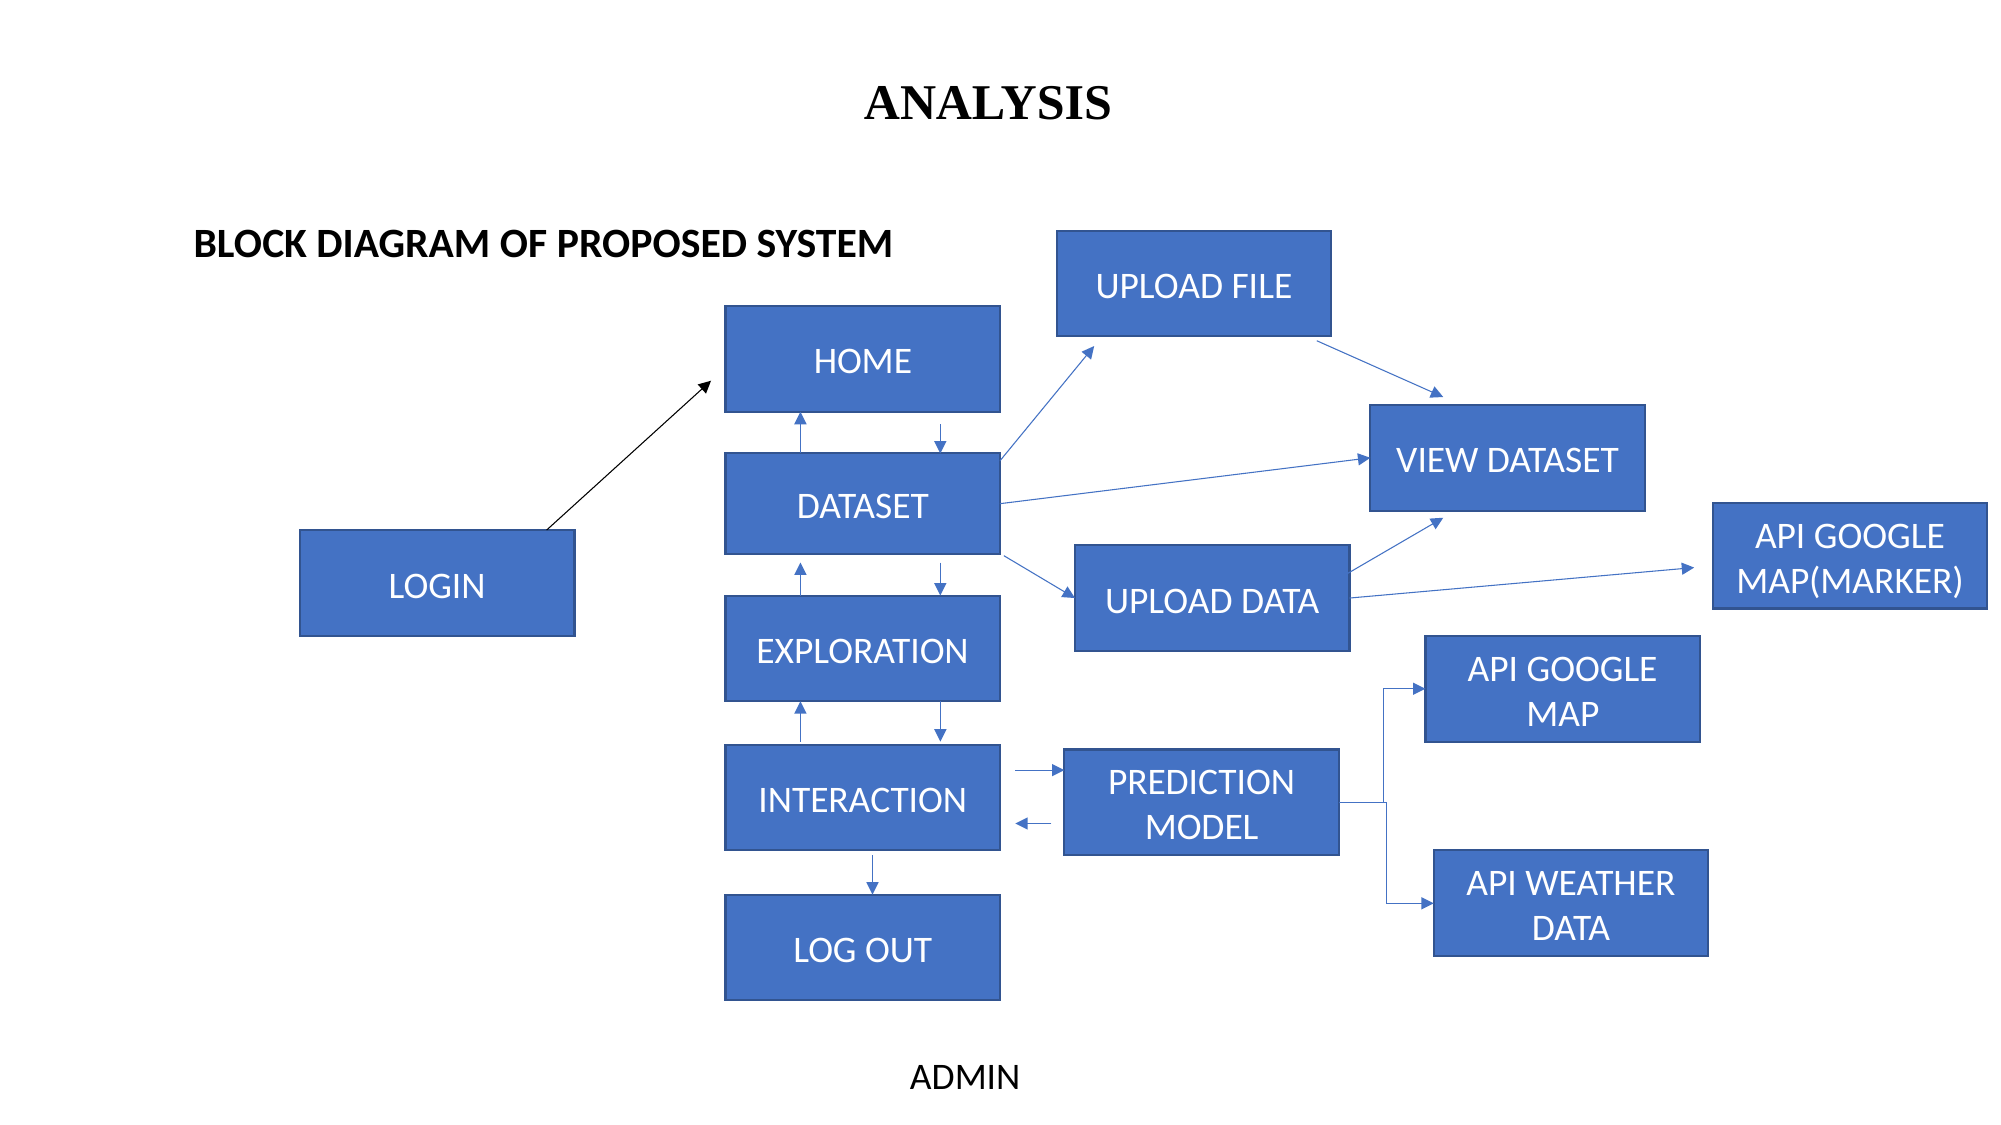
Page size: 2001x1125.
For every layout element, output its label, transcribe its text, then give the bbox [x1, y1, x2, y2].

text_box EXPLORATION [724, 595, 1001, 702]
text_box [1338, 802, 1434, 904]
text_box API GOOGLE MAP(MARKER) [1712, 502, 1988, 610]
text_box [1316, 340, 1444, 398]
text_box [1003, 555, 1075, 599]
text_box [999, 457, 1371, 504]
text_box BLOCK DIAGRAM OF PROPOSED SYSTEM [178, 208, 915, 274]
text_box INTERACTION [724, 744, 1001, 851]
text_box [999, 346, 1095, 461]
text_box ADMIN [895, 1045, 1040, 1105]
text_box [1347, 724, 1462, 767]
text_box LOGIN [299, 529, 576, 637]
text_box API GOOGLE MAP [1424, 635, 1701, 743]
text_box ANALYSIS [849, 61, 1151, 137]
text_box API WEATHER DATA [1433, 849, 1709, 957]
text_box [1349, 567, 1695, 599]
text_box DATASET [724, 452, 1001, 555]
text_box UPLOAD DATA [1074, 544, 1351, 652]
text_box LOG OUT [724, 894, 1001, 1001]
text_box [1341, 517, 1444, 577]
text_box VIEW DATASET [1369, 404, 1646, 512]
text_box PREDICTION MODEL [1063, 748, 1340, 856]
text_box HOME [724, 305, 1001, 413]
text_box UPLOAD FILE [1056, 230, 1332, 337]
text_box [546, 380, 711, 531]
